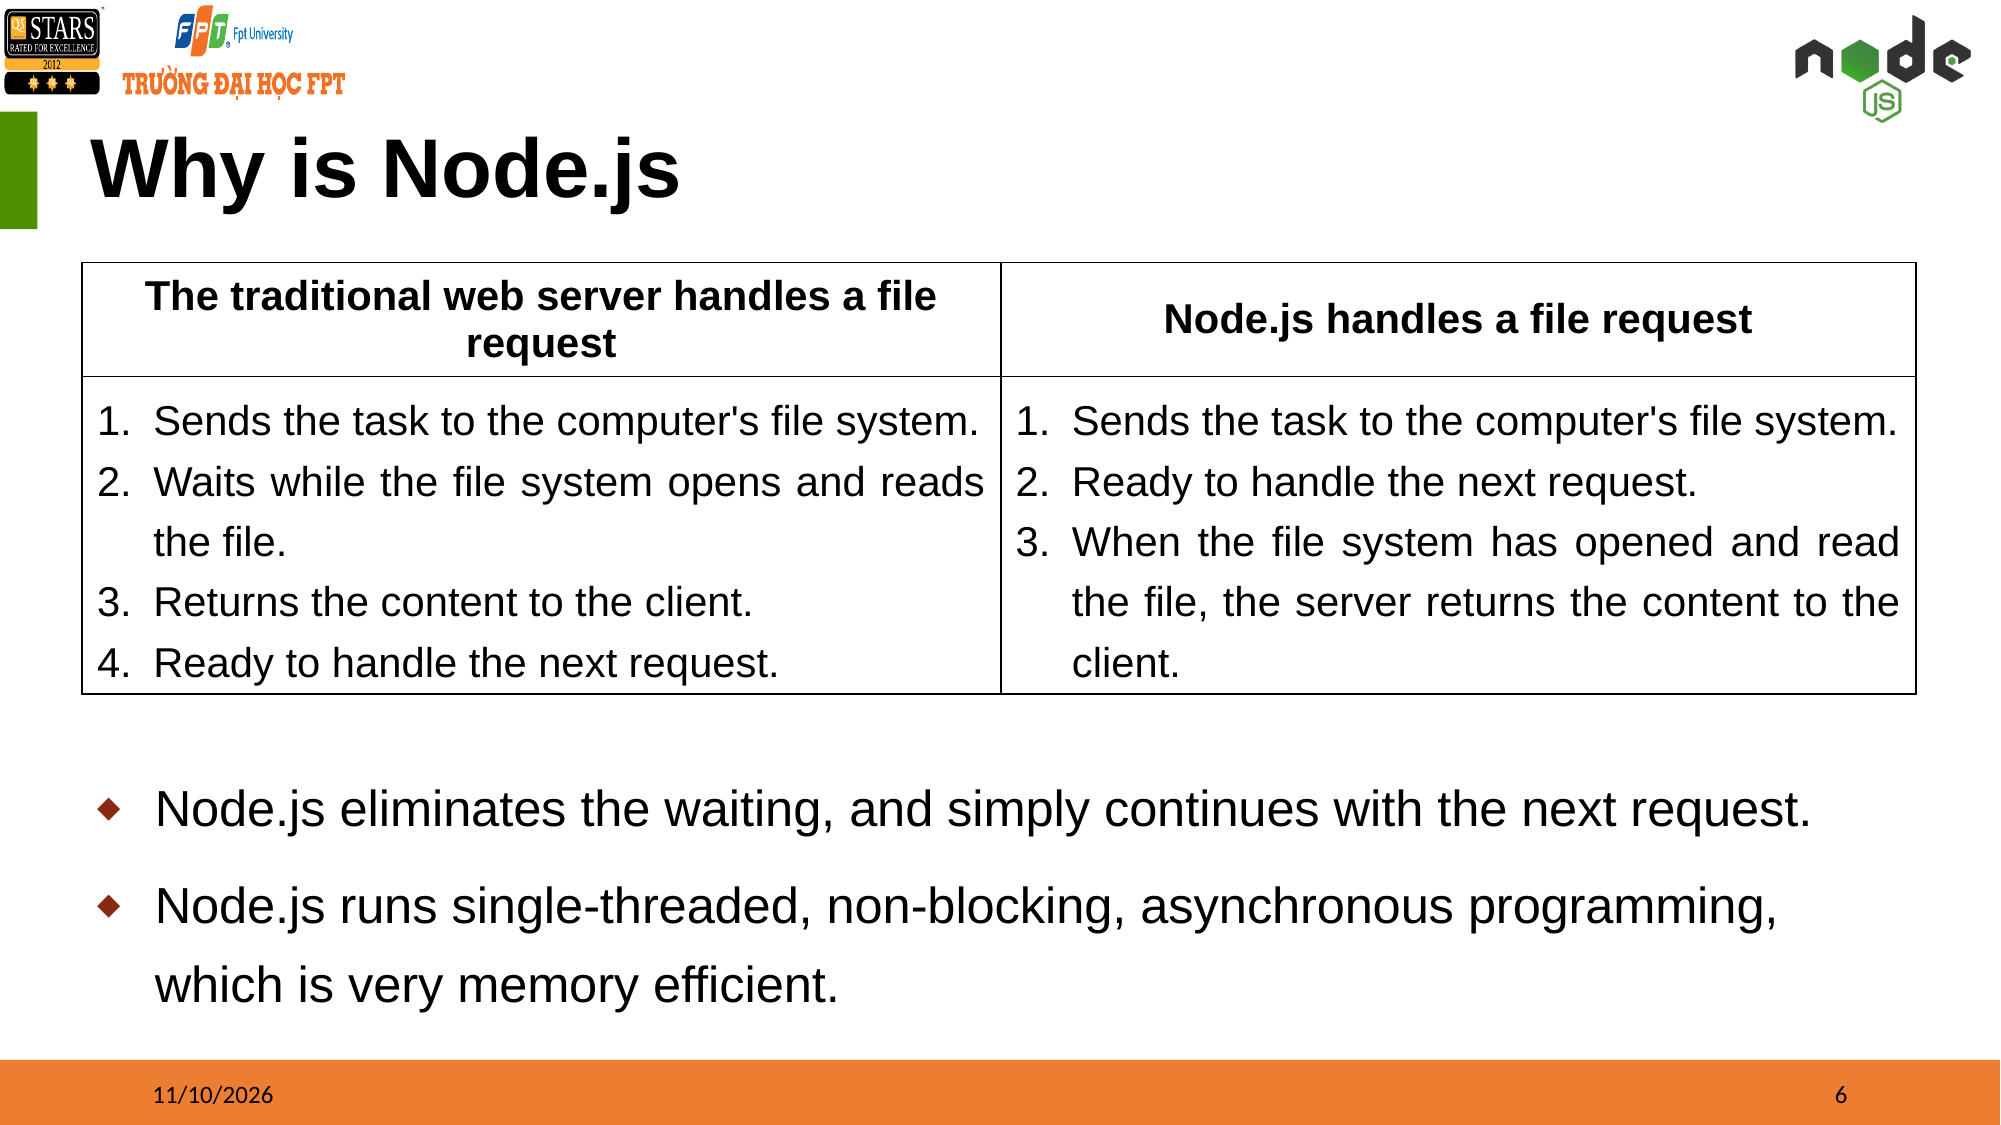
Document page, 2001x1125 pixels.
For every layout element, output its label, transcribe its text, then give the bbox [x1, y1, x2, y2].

table_cell Sends the task to the computer's file system. Waits while the file system opens and reads the file. Returns the content to the client. Ready to handle the next request. [83, 377, 1000, 693]
slide_number 6 [1412, 1063, 1863, 1124]
title Why is Node.js [37, 111, 1978, 230]
picture [1766, 0, 2000, 157]
table_cell Sends the task to the computer's file system. Ready to handle the next request. When the file system has opened and read the file, the server returns the content to the client. [1002, 377, 1915, 693]
table_header The traditional web server handles a file request [83, 263, 1000, 376]
list Node.js eliminates the waiting, and simply continues with the next request. Node.js runs single-threaded, non-blocking, asynchronous programming, which is very memory efficient. [82, 750, 1916, 1024]
table_header Node.js handles a file request [1002, 263, 1915, 376]
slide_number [137, 1063, 588, 1124]
